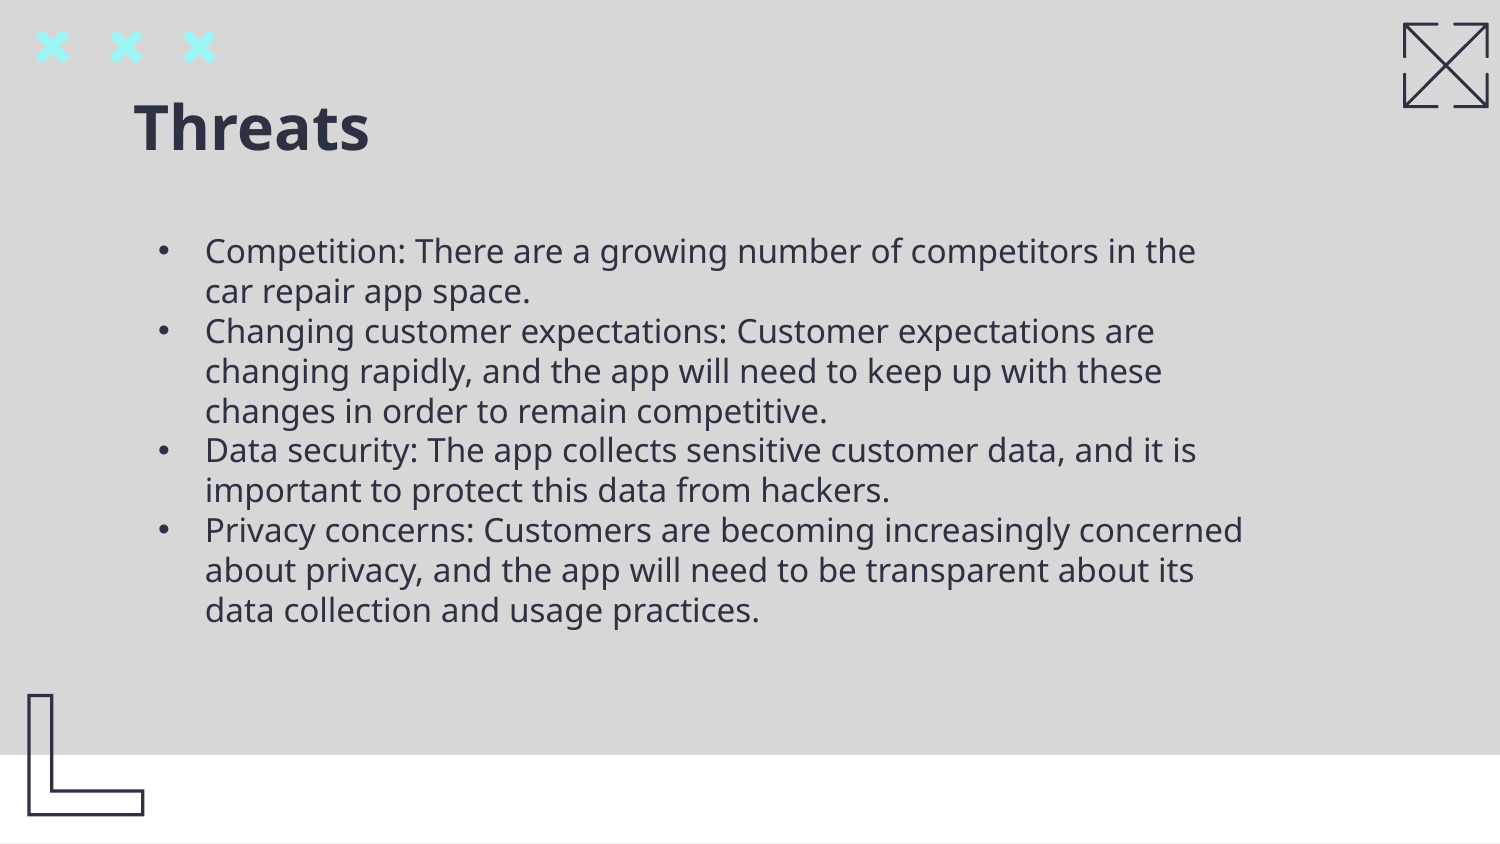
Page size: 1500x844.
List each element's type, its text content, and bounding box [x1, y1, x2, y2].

title Threats [118, 72, 1382, 167]
subtitle Competition: There are a growing number of competitors in the car repair app space. Changing customer expectations: Customer expectations are changing rapidly, and the app will need to keep up with these changes in order to remain competitive. Data security: The app collects sensitive customer data, and it is important to protect this data from hackers. Privacy concerns: Customers are becoming increasingly concerned about privacy, and the app will need to be transparent about its data collection and usage practices. [118, 215, 1269, 635]
